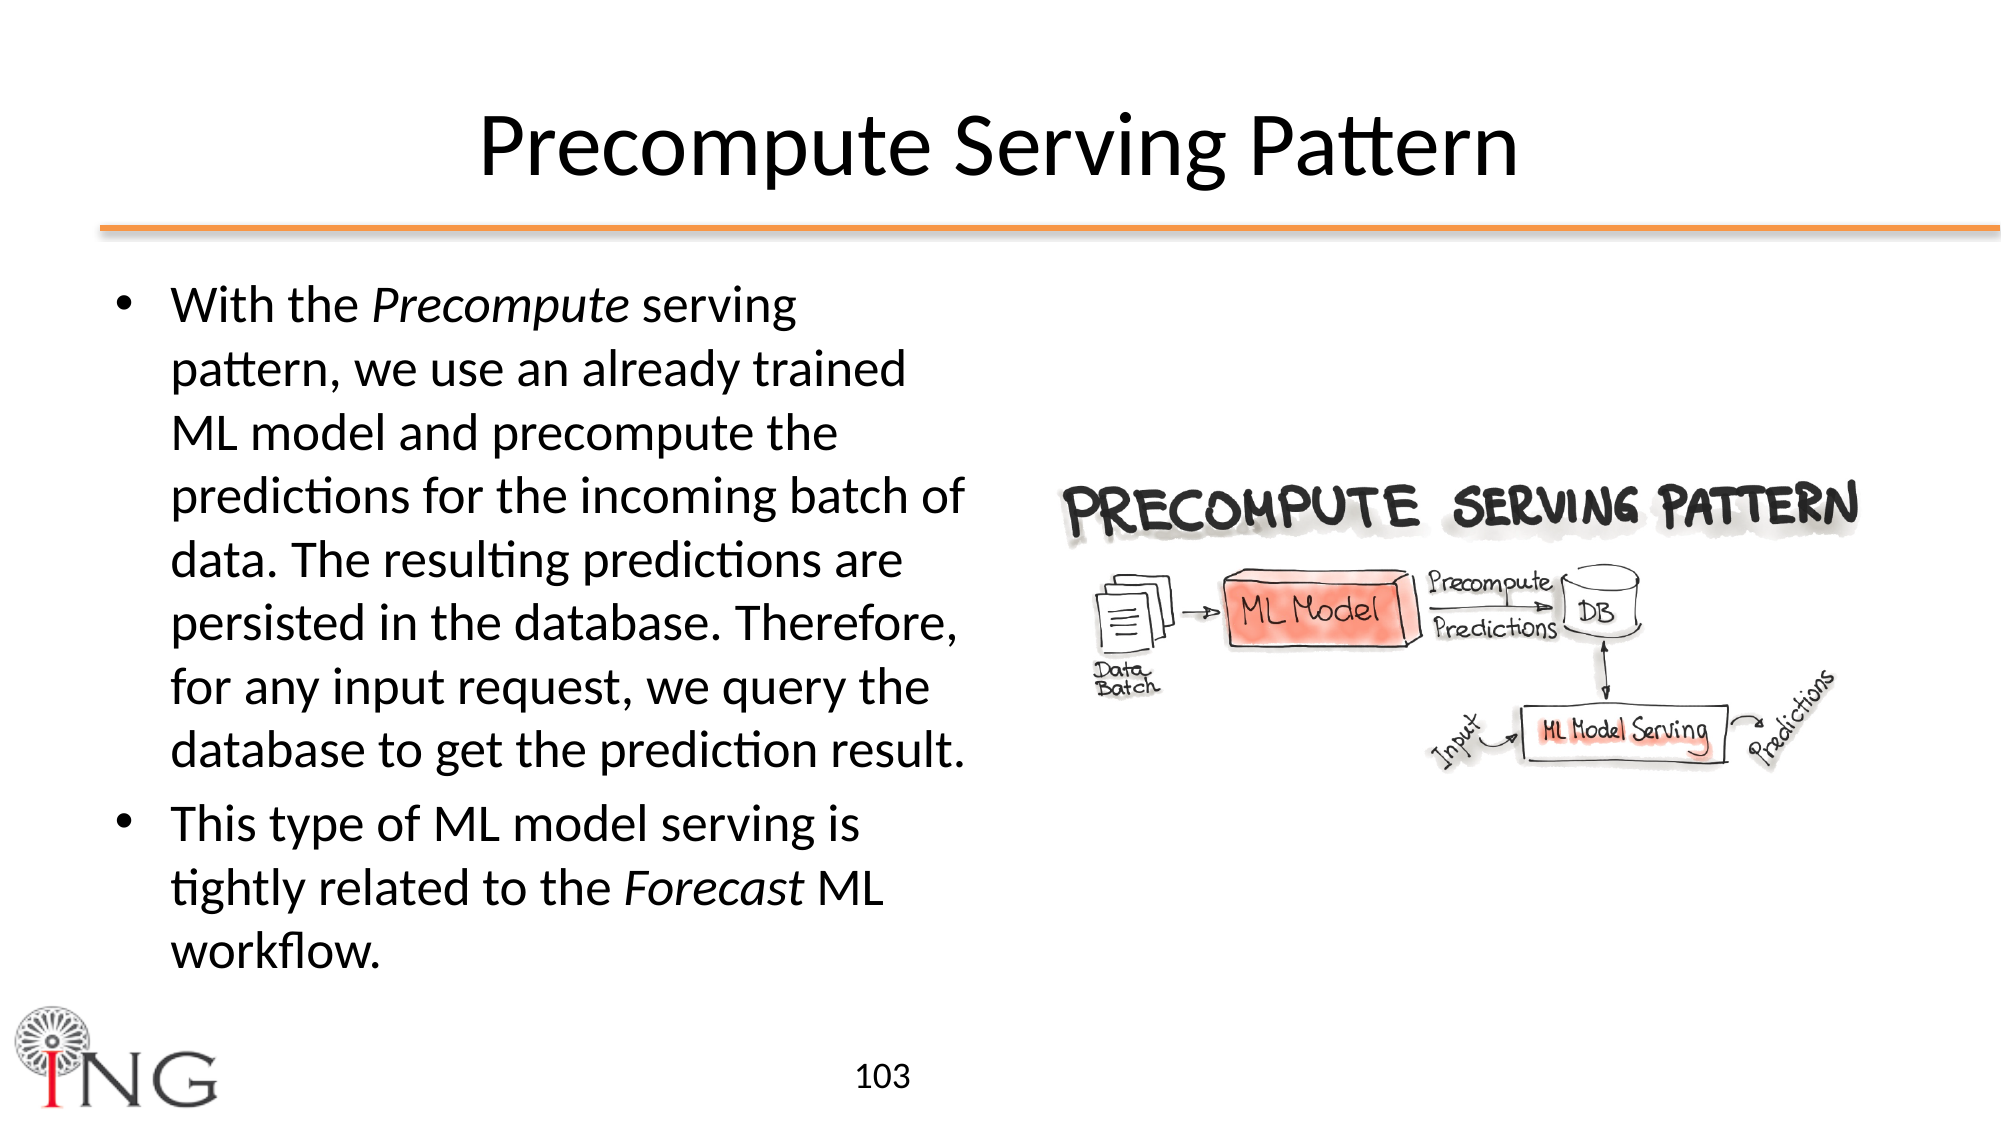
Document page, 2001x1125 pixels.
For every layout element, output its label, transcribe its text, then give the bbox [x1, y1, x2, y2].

picture [0, 987, 244, 1125]
title Precompute Serving Pattern [99, 45, 1900, 233]
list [1016, 448, 1901, 819]
list With the Precompute serving pattern, we use an already trained ML model and precompute the predictions for the incoming batch of data. The resulting predictions are persisted in the database. Therefore, for any input request, we query the database to get the prediction result. This type of ML model serving is tightly related to the Forecast ML workflow. [99, 262, 984, 1005]
slide_number 103 [839, 1043, 1900, 1104]
